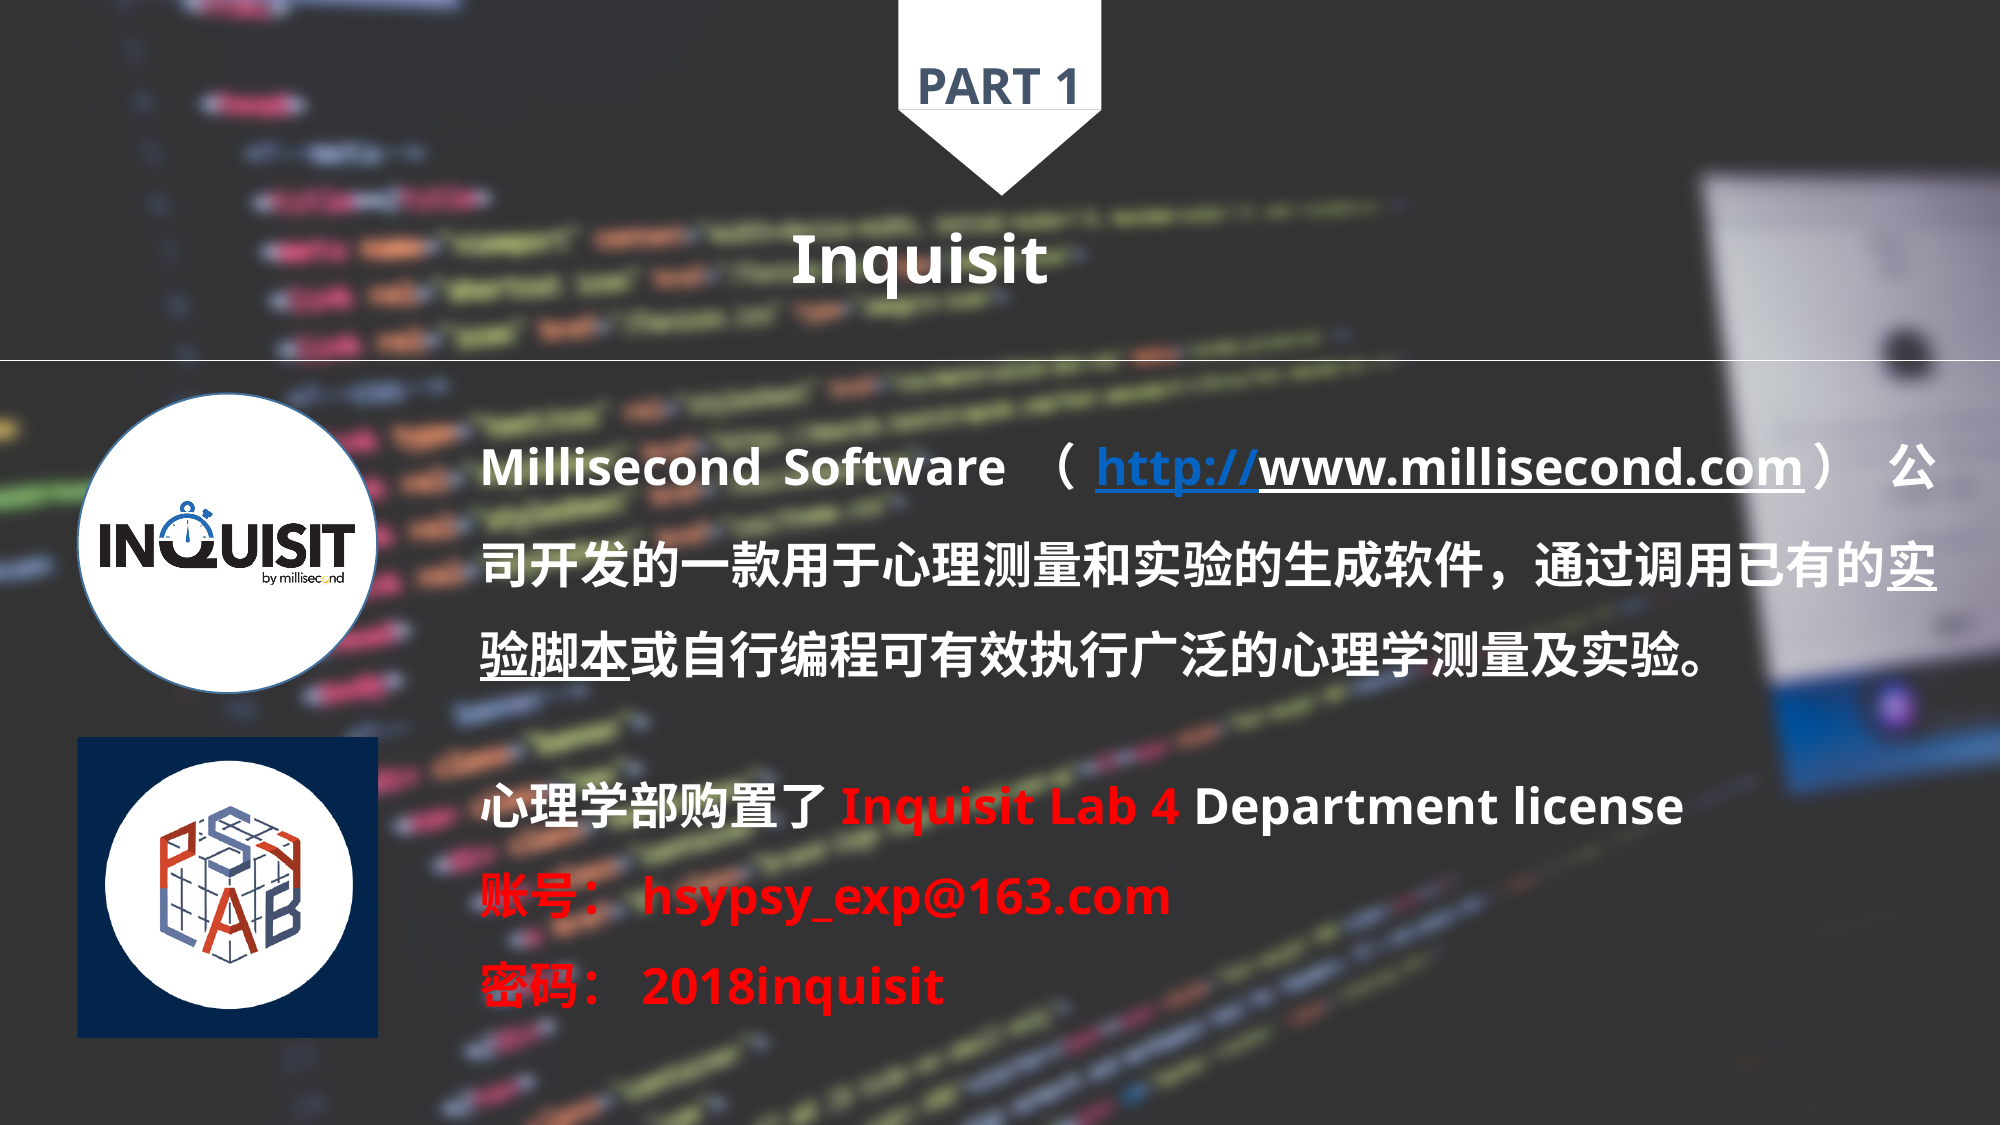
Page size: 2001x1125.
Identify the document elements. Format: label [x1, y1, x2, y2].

picture [0, 0, 2000, 360]
text_box [77, 393, 378, 694]
picture [0, 361, 2000, 1125]
